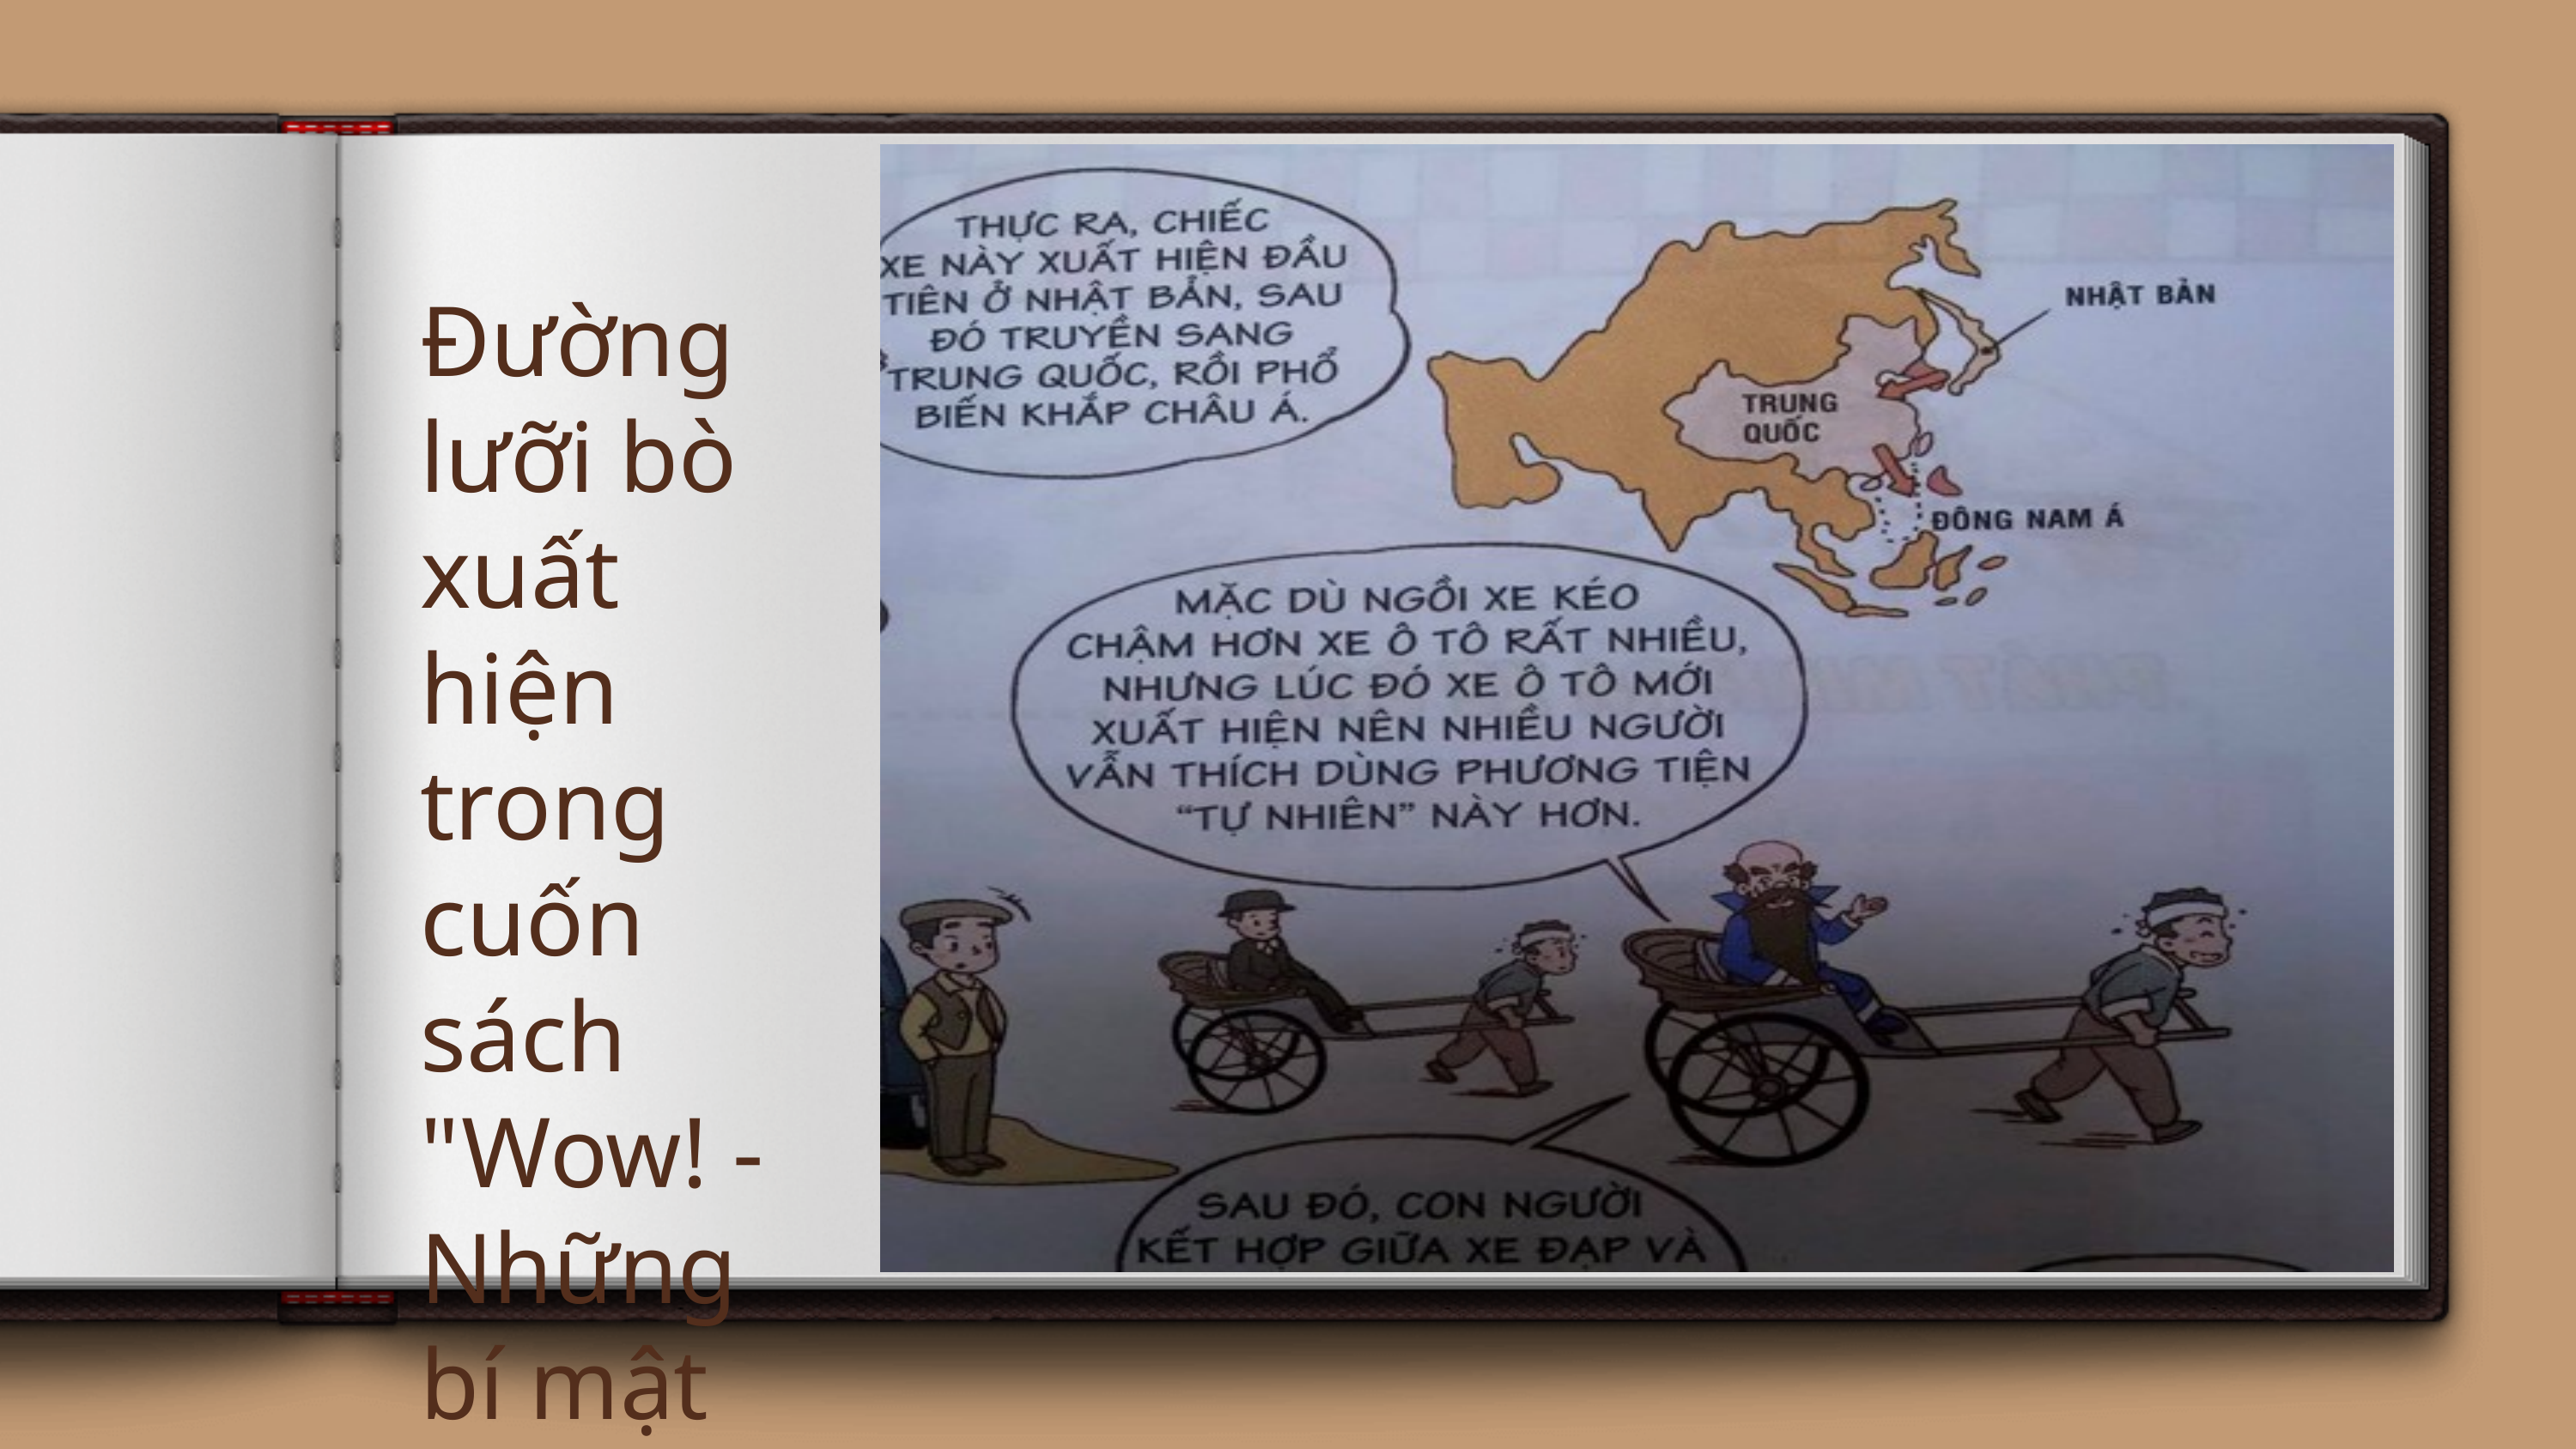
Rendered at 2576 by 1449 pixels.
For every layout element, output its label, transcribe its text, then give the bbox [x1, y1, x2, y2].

text_box Đường lưỡi bò xuất hiện trong cuốn sách "Wow! - Những bí mật kỳ diệu" [407, 273, 848, 1449]
picture [0, 0, 2576, 1449]
